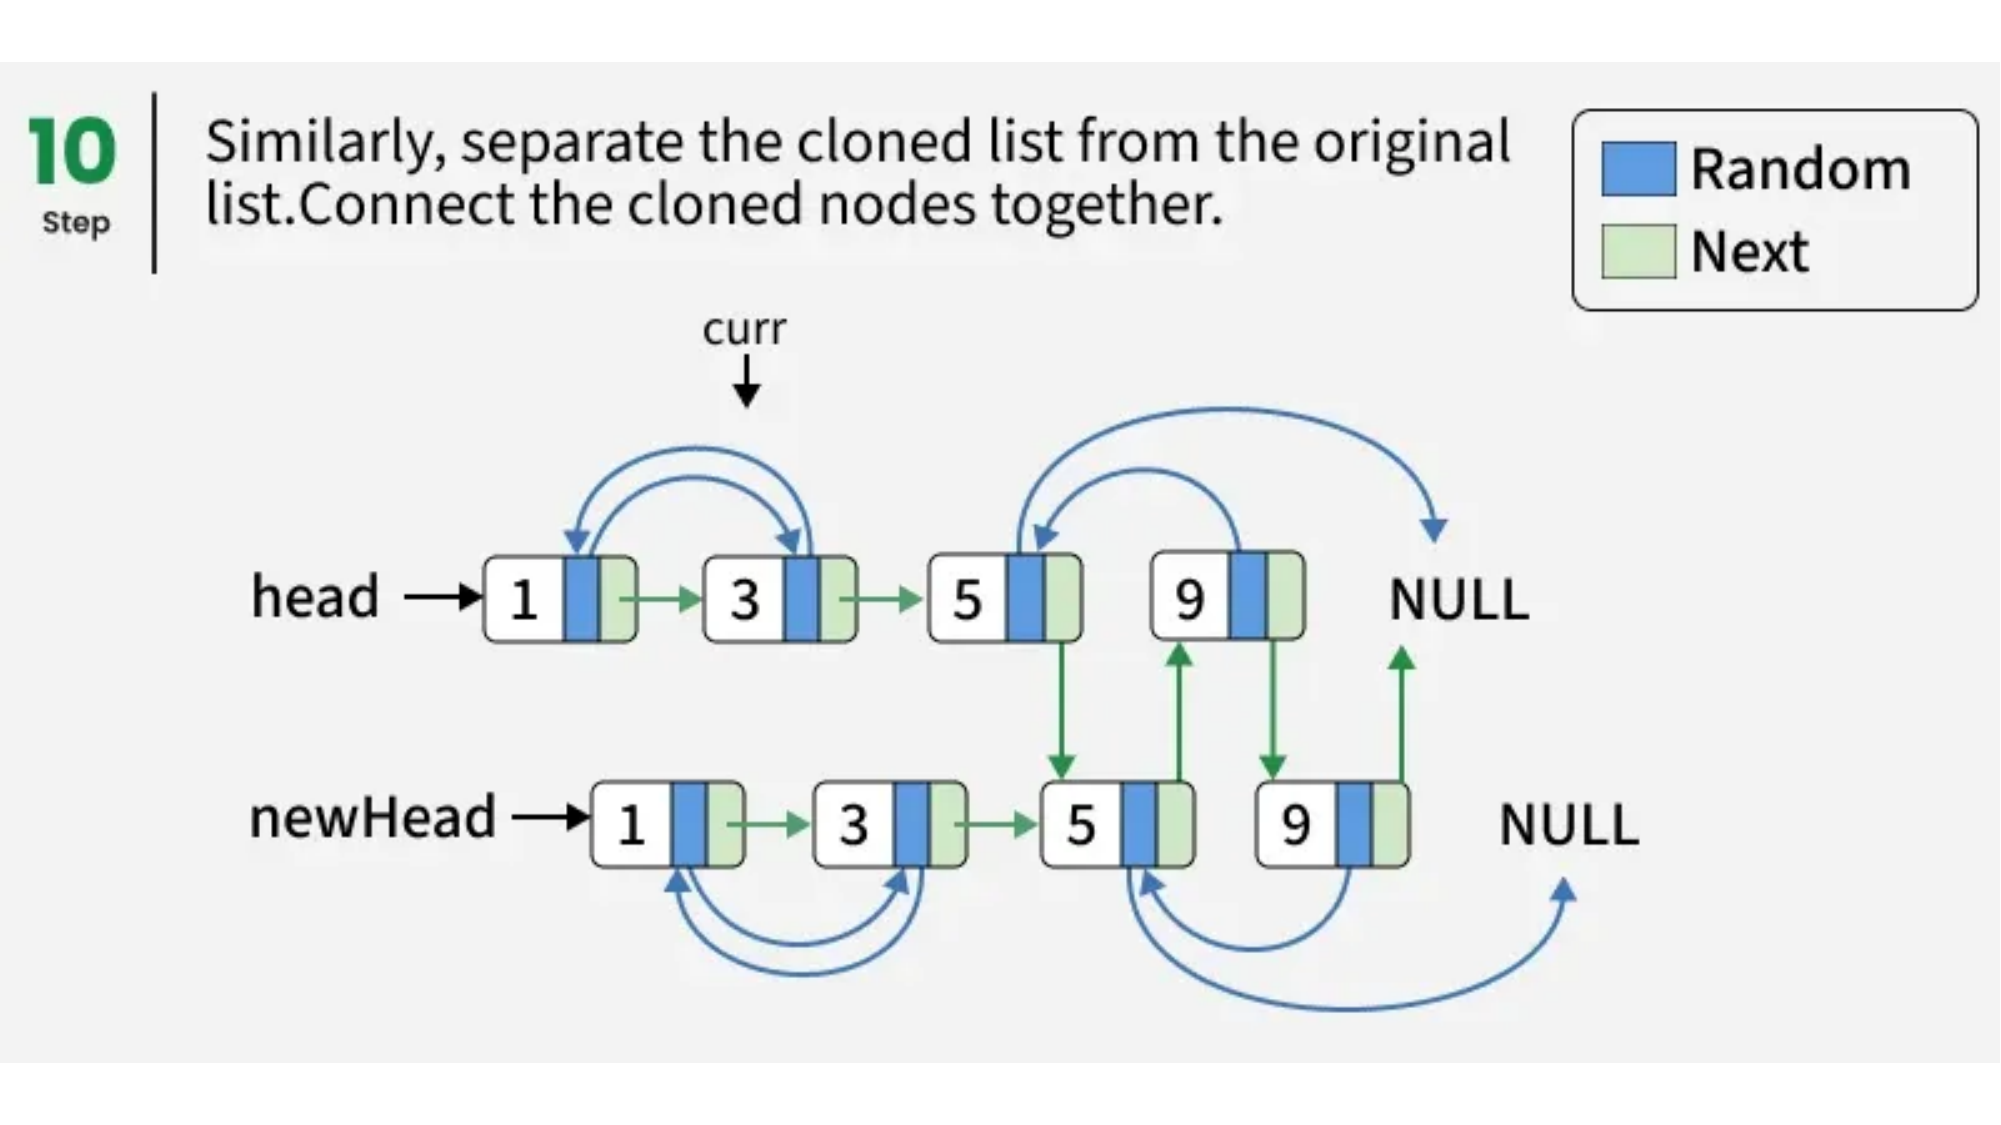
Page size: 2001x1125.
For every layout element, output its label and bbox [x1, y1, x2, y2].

picture [0, 62, 2000, 1063]
